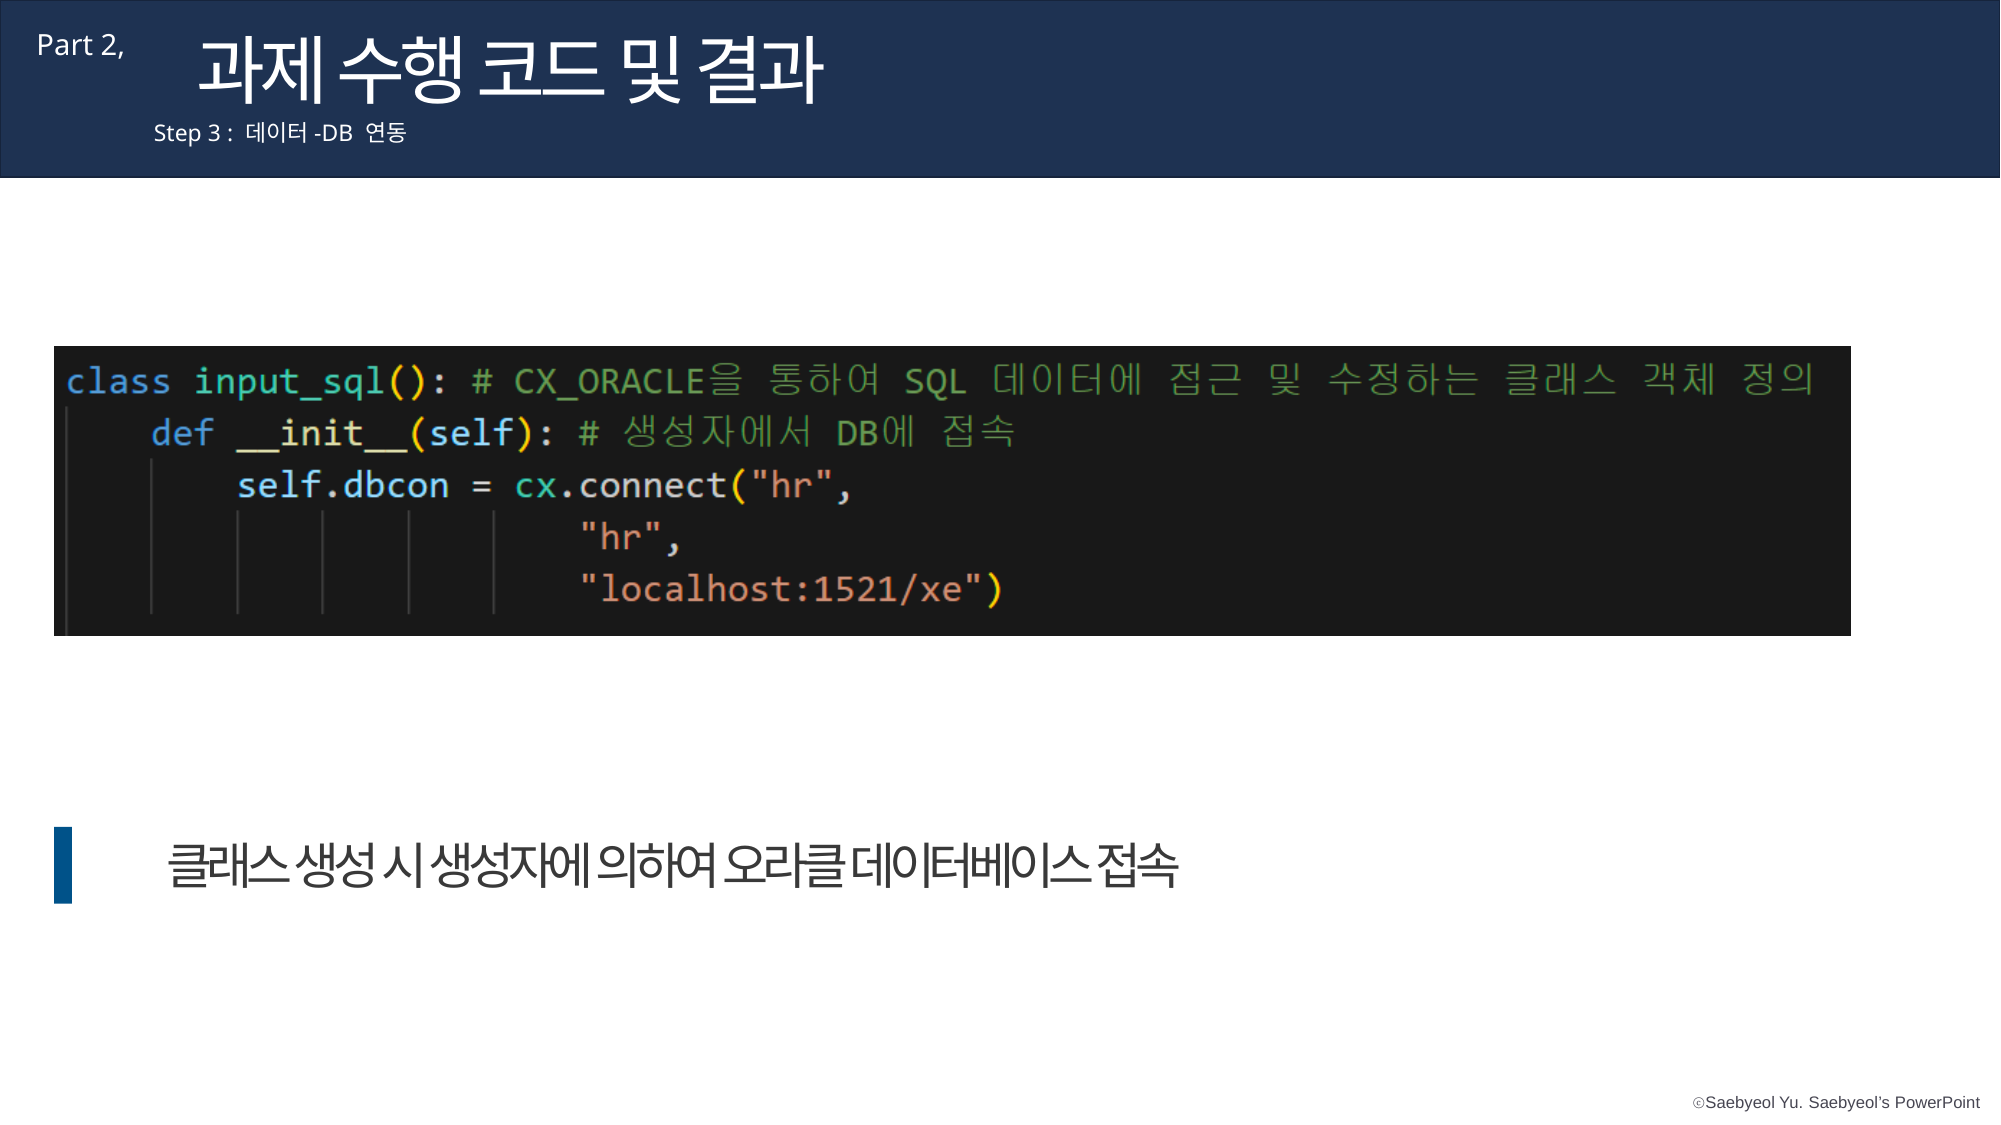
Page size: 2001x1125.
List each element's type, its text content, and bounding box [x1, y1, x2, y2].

text_box [53, 826, 73, 905]
text_box 과제 수행 코드 및 결과 [181, 16, 842, 122]
text_box [0, 0, 2000, 178]
text_box Step 3 : 데이터-DB 연동 [138, 110, 423, 154]
picture [54, 346, 1851, 636]
text_box Part 2, [21, 19, 148, 69]
text_box 클래스 생성 시 생성자에 의하여 오라클 데이터베이스 접속 [152, 827, 1196, 903]
